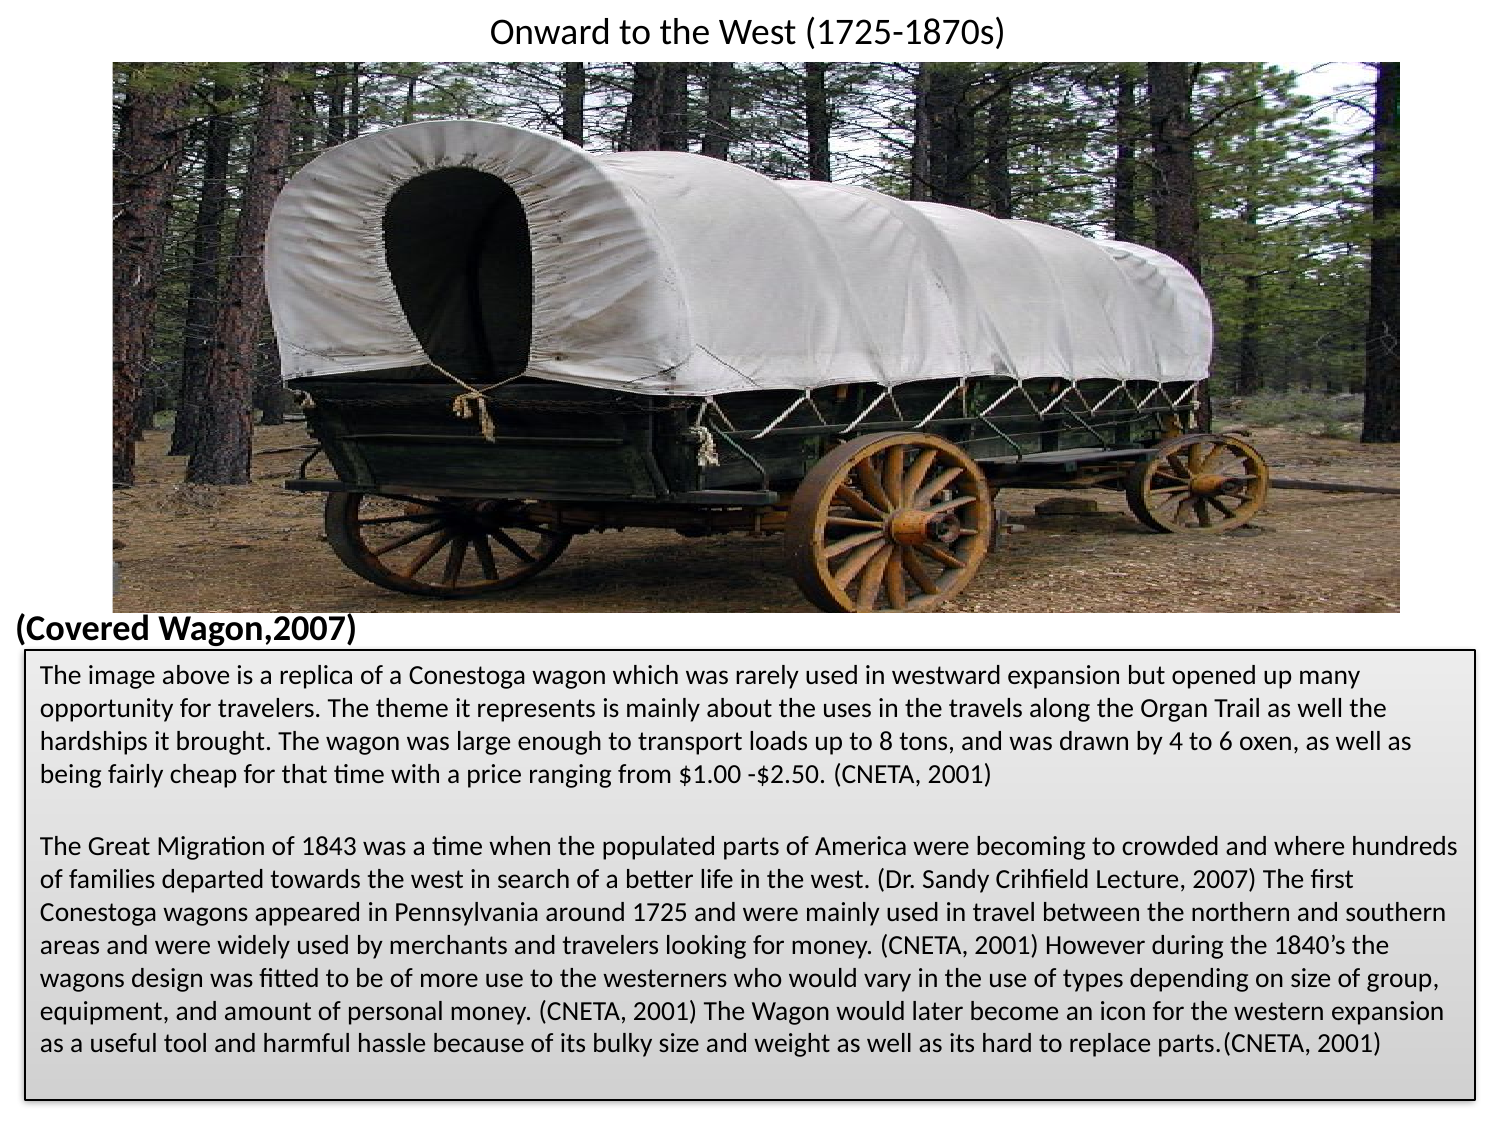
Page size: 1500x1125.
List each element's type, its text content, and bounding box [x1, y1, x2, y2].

text_box Onward to the West (1725-1870s) [474, 0, 1250, 60]
title (Covered Wagon,2007) [0, 587, 388, 656]
picture [112, 62, 1401, 613]
list The image above is a replica of a Conestoga wagon which was rarely used in westward expansion but opened up many opportunity for travelers. The theme it represents is mainly about the uses in the travels along the Organ Trail as well the hardships it brought. The wagon was large enough to transport loads up to 8 tons, and was drawn by 4 to 6 oxen, as well as being fairly cheap for that time with a price ranging from $1.00 -$2.50. (CNETA, 2001) The Great Migration of 1843 was a time when the populated parts of America were becoming to crowded and where hundreds of families departed towards the west in search of a better life in the west. (Dr. Sandy Crihfield Lecture, 2007) The first Conestoga wagons appeared in Pennsylvania around 1725 and were mainly used in travel between the northern and southern areas and were widely used by merchants and travelers looking for money. (CNETA, 2001) However during the 1840’s the wagons design was fitted to be of more use to the westerners who would vary in the use of types depending on size of group, equipment, and amount of personal money. (CNETA, 2001) The Wagon would later become an icon for the western expansion as a useful tool and harmful hassle because of its bulky size and weight as well as its hard to replace parts.(CNETA, 2001) [24, 649, 1476, 1101]
